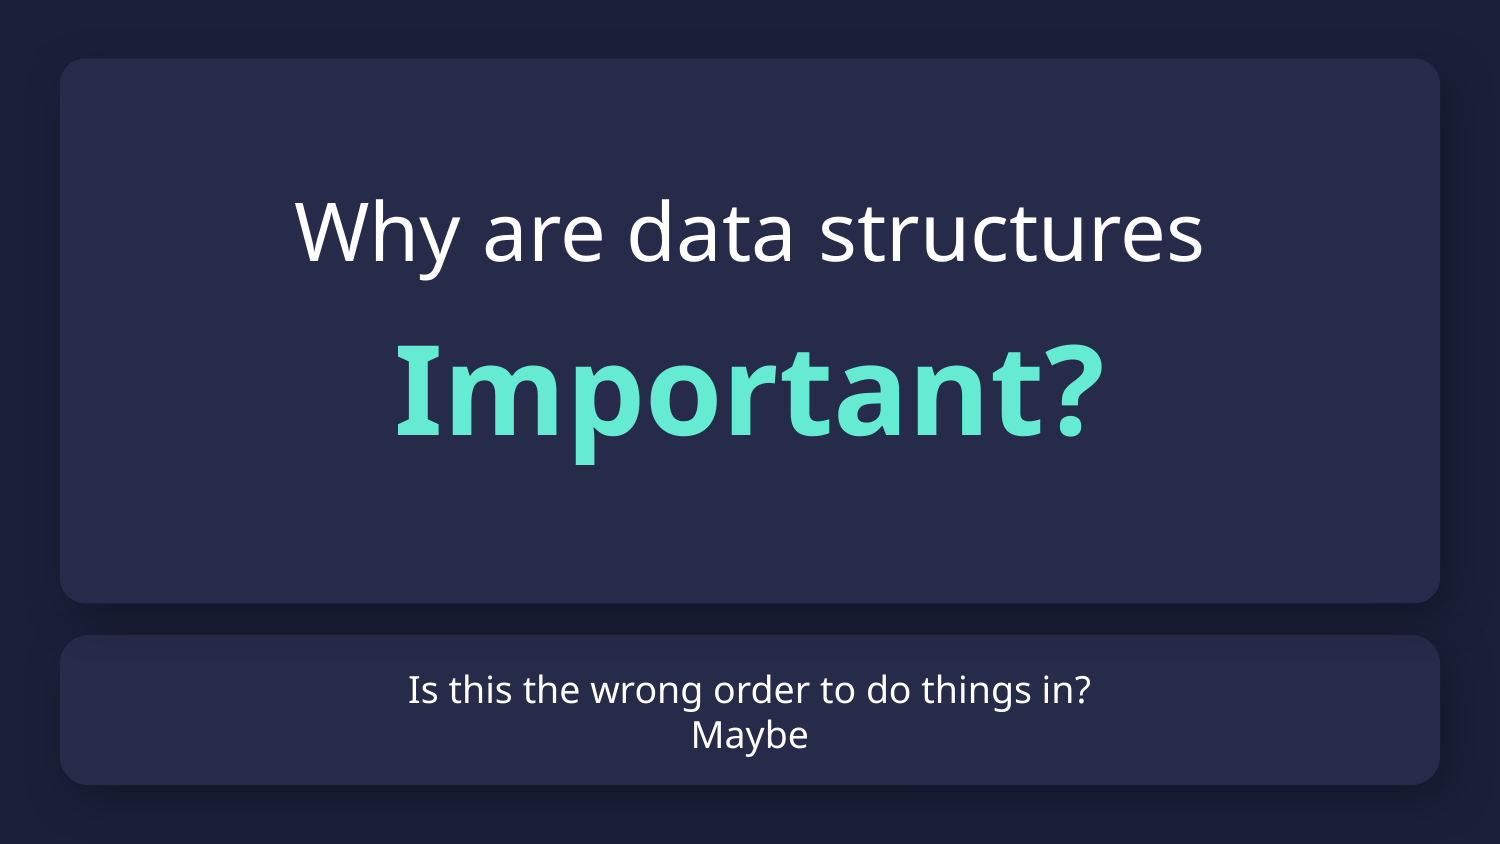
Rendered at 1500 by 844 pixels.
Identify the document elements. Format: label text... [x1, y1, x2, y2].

subtitle Why are data structures Important? [190, 164, 1310, 489]
title Is this the wrong order to do things in? Maybe [355, 667, 1145, 756]
